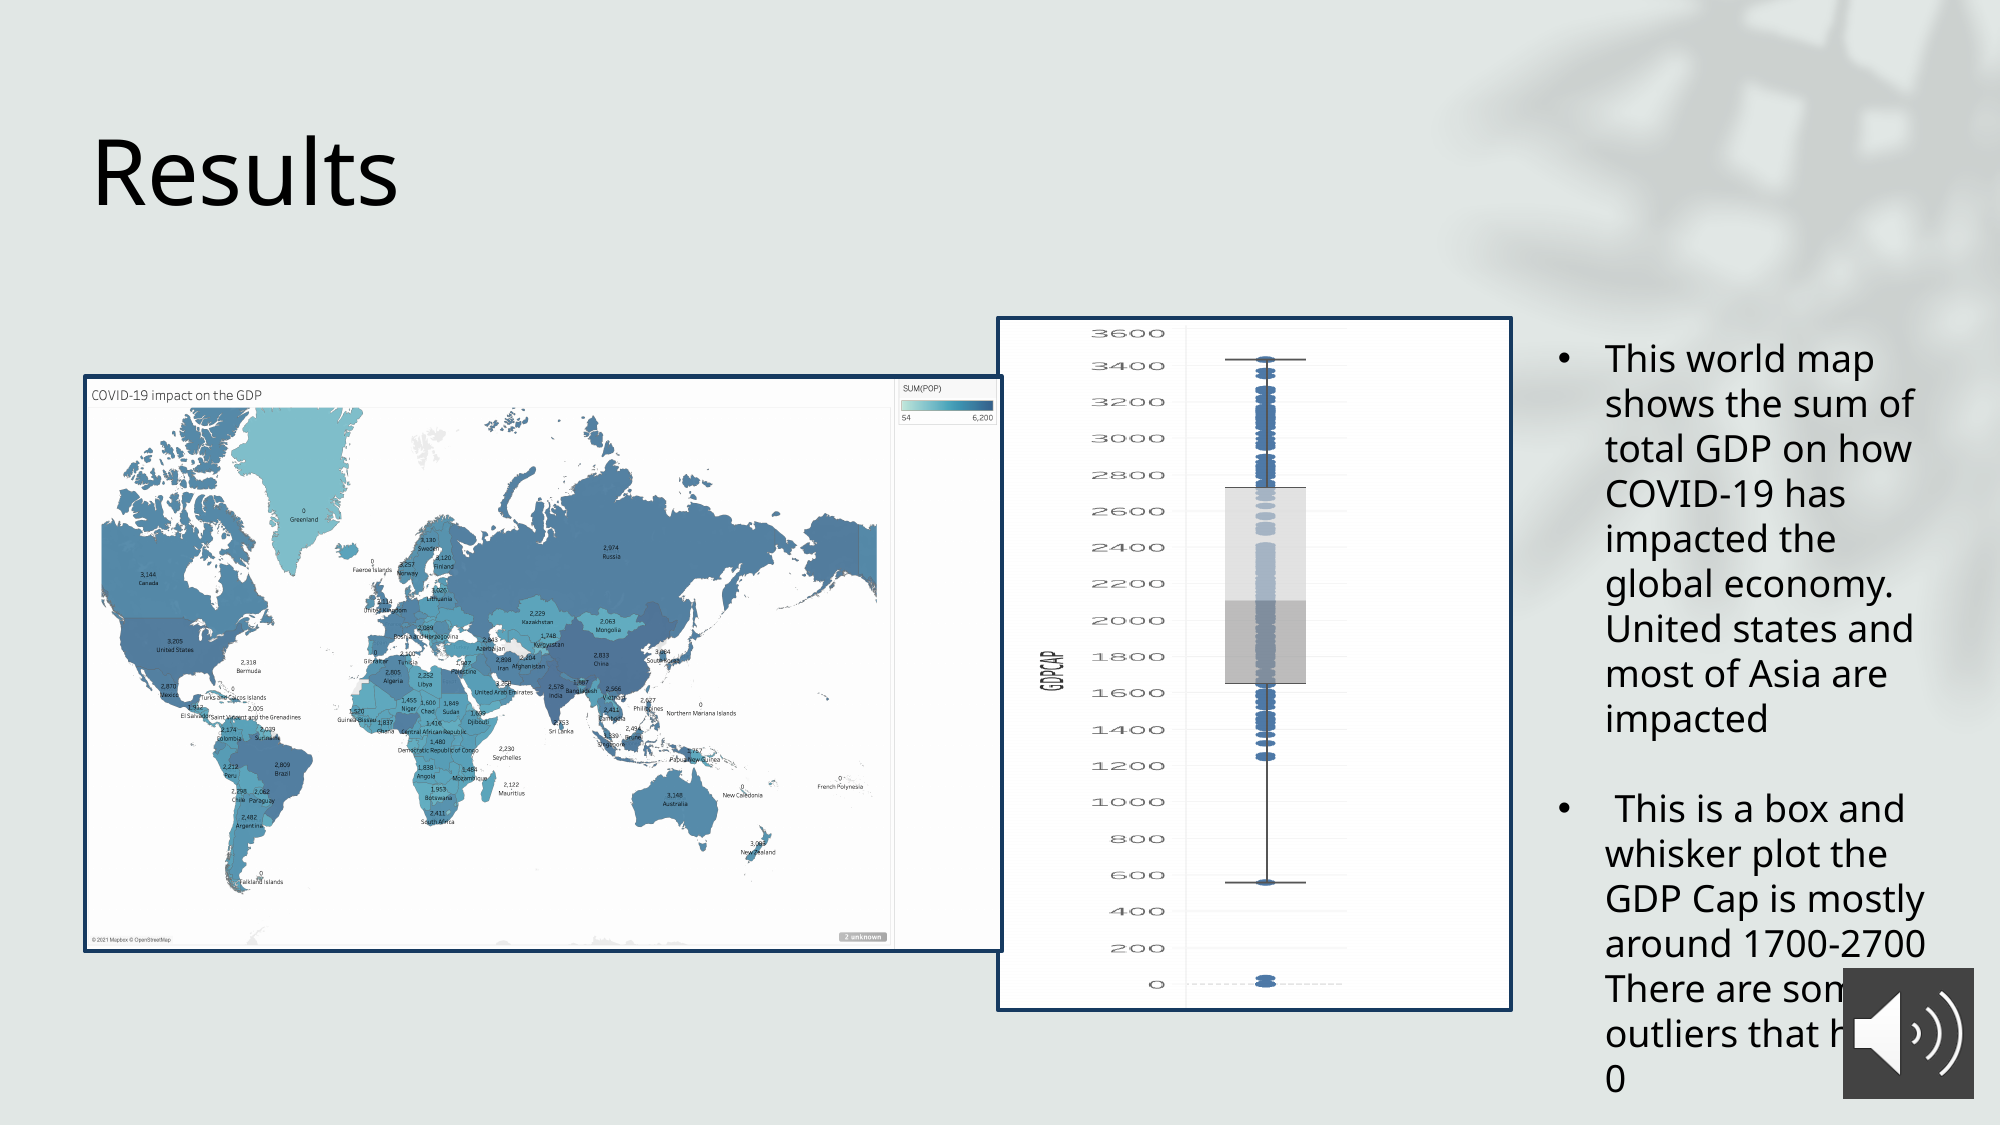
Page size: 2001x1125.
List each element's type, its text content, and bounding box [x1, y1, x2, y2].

title Results [75, 60, 1863, 278]
text_box This world map shows the sum of total GDP on how COVID-19 has impacted the global economy. United states and most of Asia are impacted This is a box and whisker plot the GDP Cap is mostly around 1700-2700 There are some outliers that have 0 [1543, 327, 1958, 1108]
picture [86, 319, 1509, 1009]
picture [1841, 966, 1975, 1100]
